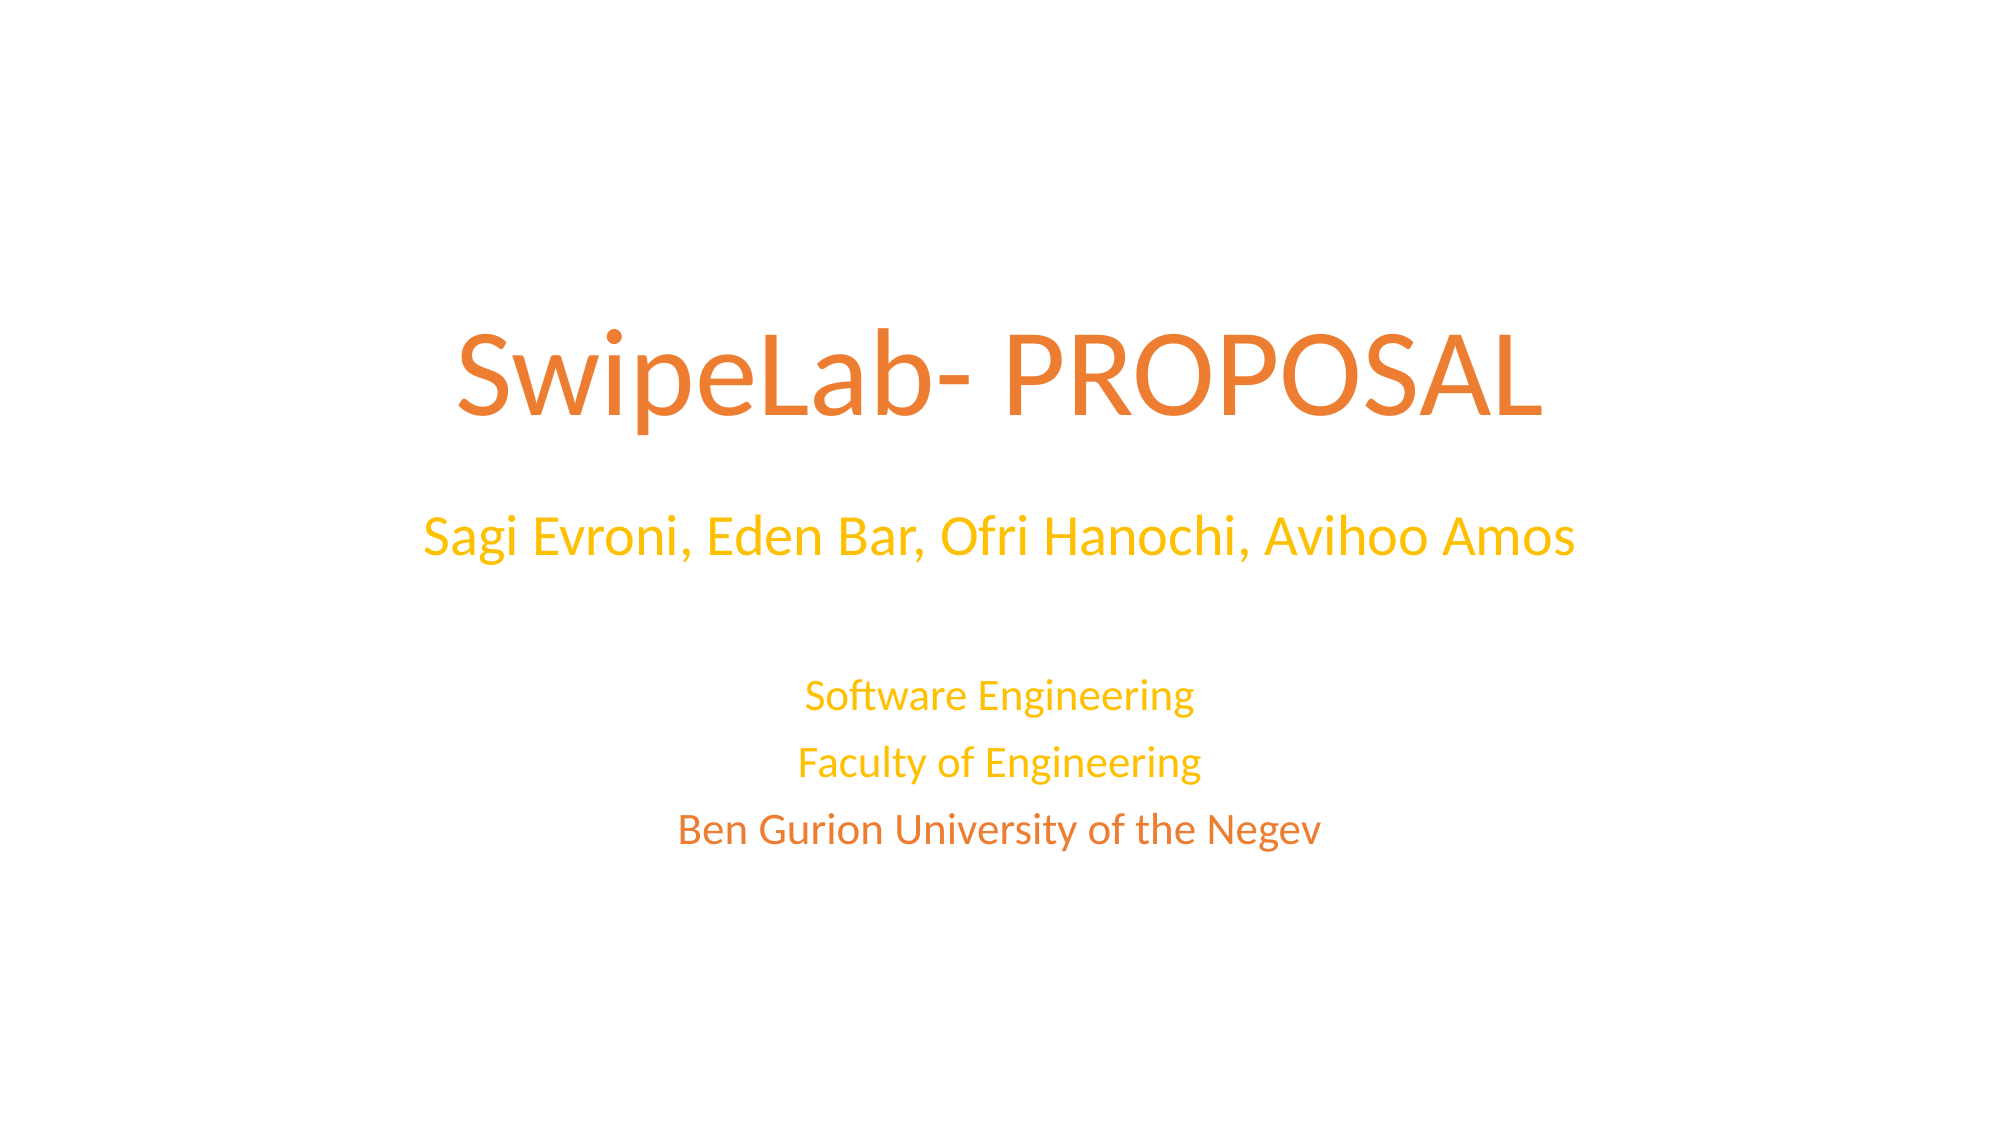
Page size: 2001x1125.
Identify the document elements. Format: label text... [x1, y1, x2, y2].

subtitle Software Engineering Faculty of Engineering Ben Gurion University of the Negev [249, 590, 1750, 863]
title SwipeLab- PROPOSAL Sagi Evroni, Eden Bar, Ofri Hanochi, Avihoo Amos [249, 184, 1750, 576]
